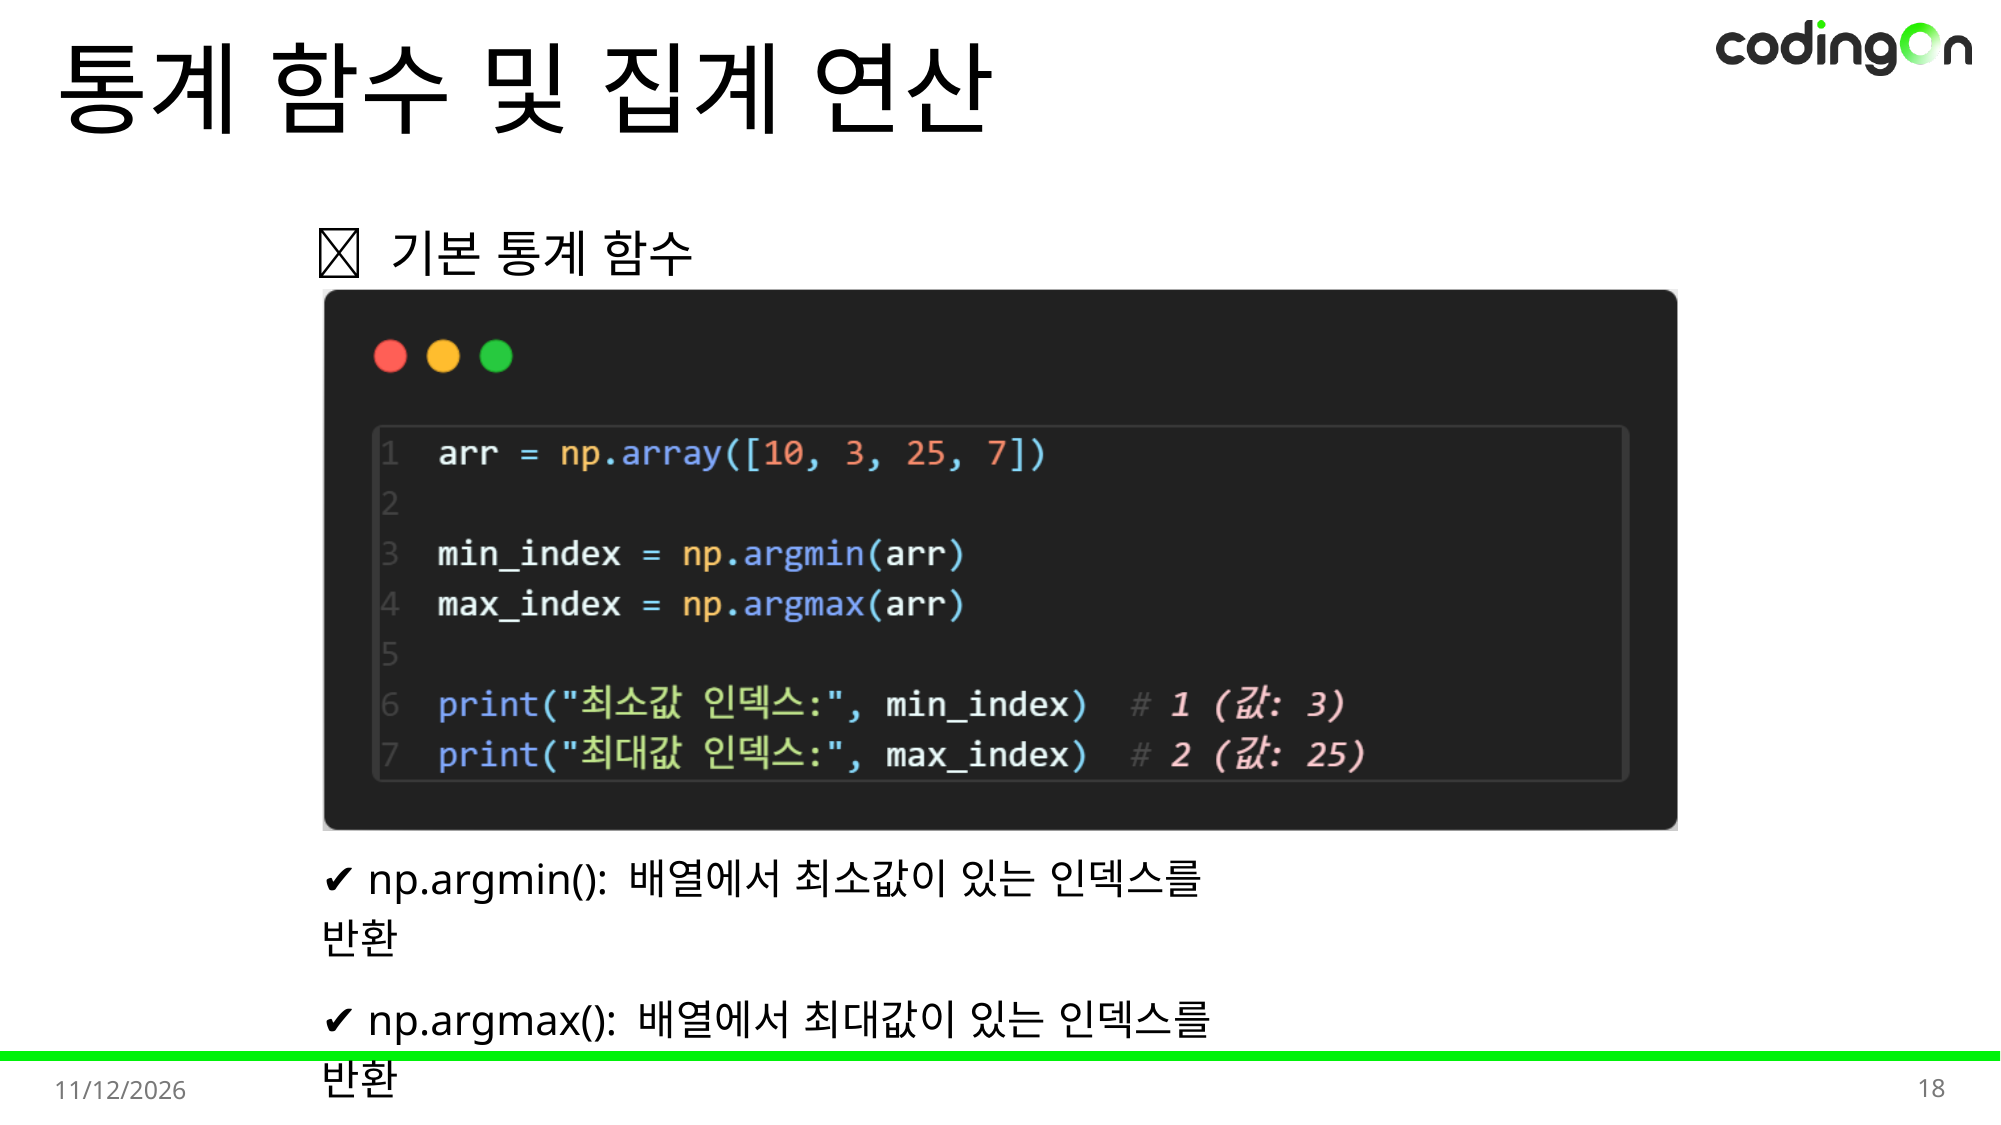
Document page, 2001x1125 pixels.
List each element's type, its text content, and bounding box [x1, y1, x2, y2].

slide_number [39, 1061, 490, 1122]
picture [1767, 20, 1972, 76]
picture [322, 289, 1678, 831]
title 통계 함수 및 집계 연산 [41, 0, 1767, 188]
text_box ✅ 기본 통계 함수 [299, 185, 1178, 312]
text_box ✔️ np.argmin(): 배열에서 최소값이 있는 인덱스를 반환 ✔️ np.argmax(): 배열에서 최대값이 있는 인덱스를 반환 [307, 835, 1283, 1007]
slide_number 18 [1510, 1059, 1961, 1120]
